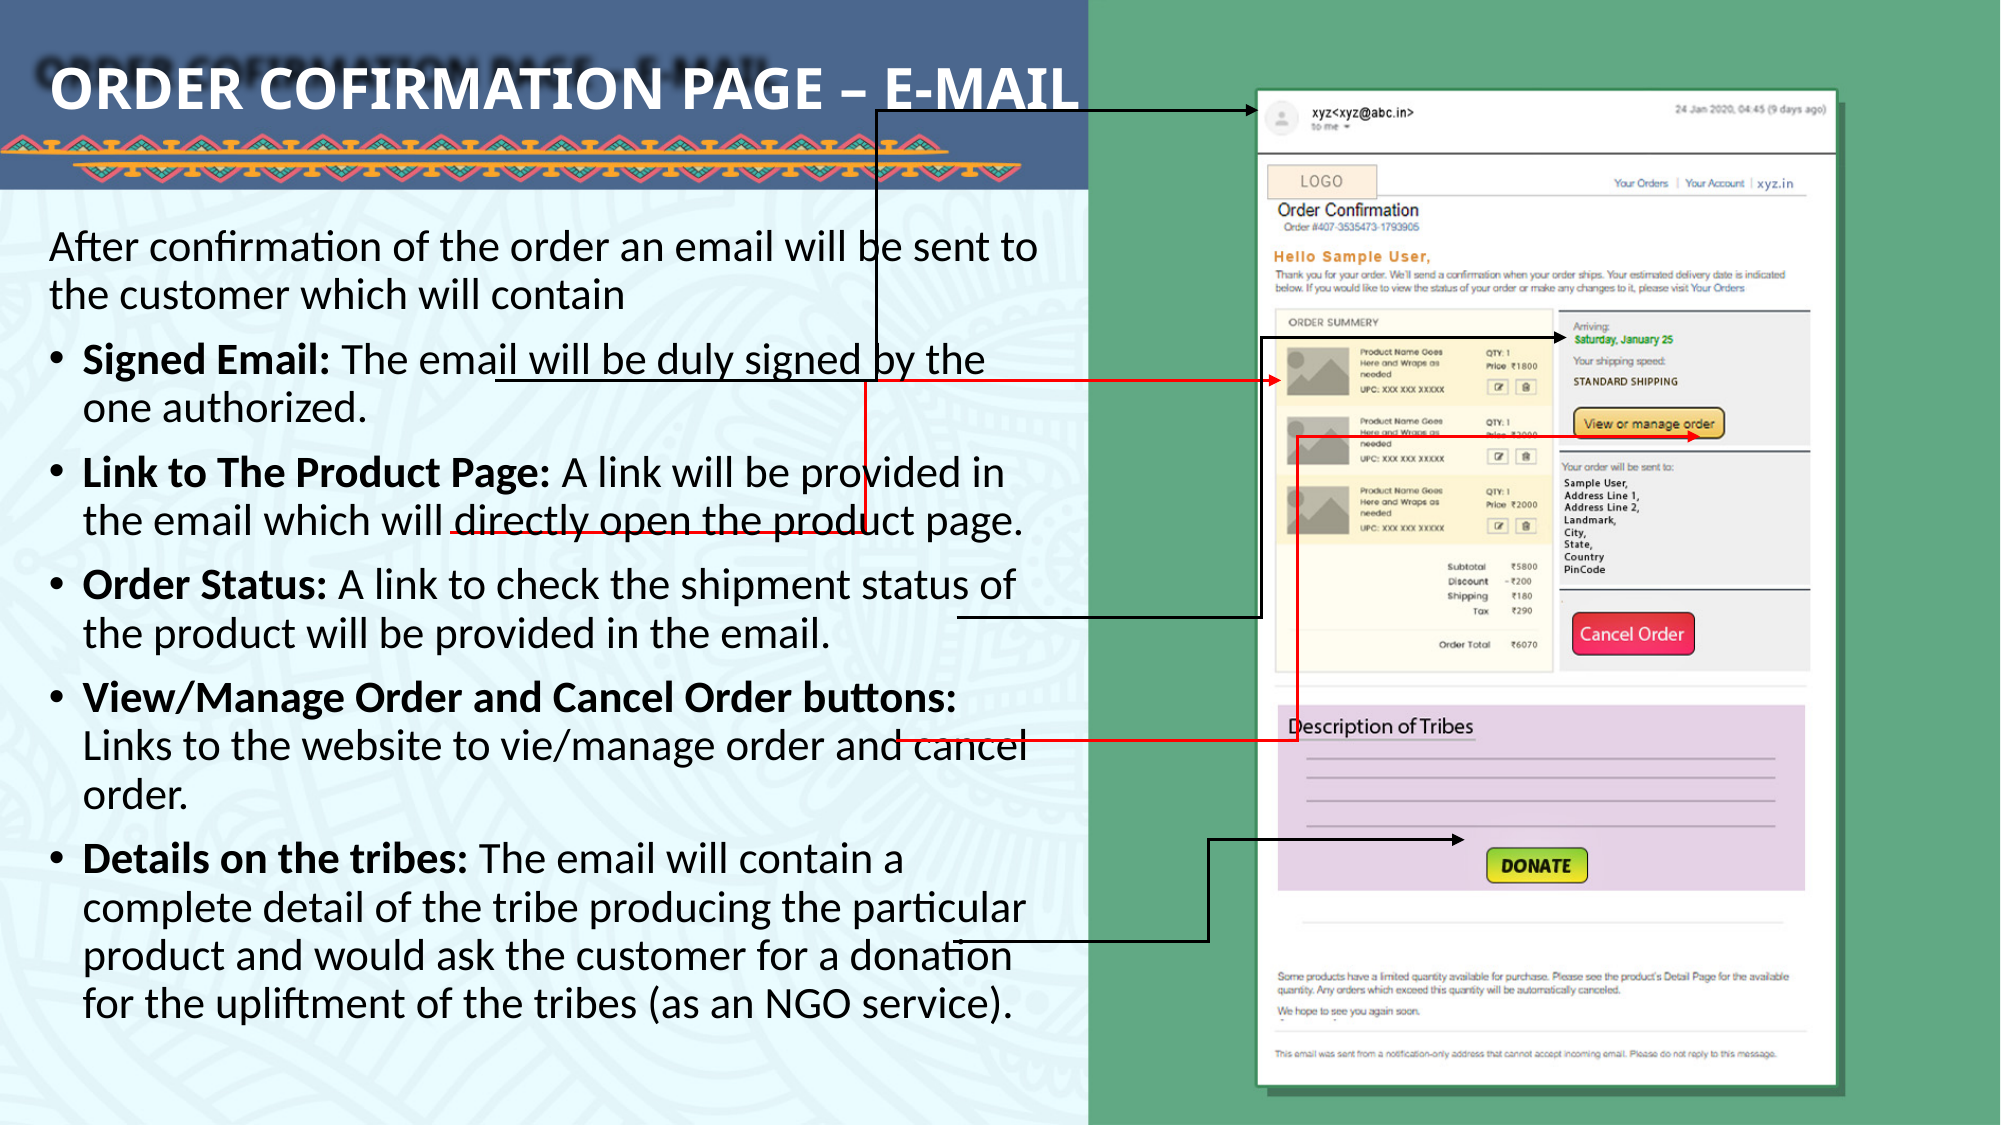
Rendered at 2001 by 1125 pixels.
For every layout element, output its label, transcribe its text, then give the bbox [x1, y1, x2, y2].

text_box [495, 110, 1259, 381]
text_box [449, 380, 956, 533]
title ORDER COFIRMATION PAGE – E-MAIL [33, 23, 1105, 160]
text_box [953, 839, 1465, 942]
picture [0, 0, 2001, 1125]
text_box After confirmation of the order an email will be sent to the customer which will contain Signed Email: The email will be duly signed by the one authorized. Link to The Product Page: A link will be provided in the email which will directly open the product page. Order Status: A link to check the shipment status of the product will be provided in the email. View/Manage Order and Cancel Order buttons: Links to the website to vie/manage order and cancel order. Details on the tribes: The email will contain a complete detail of the tribe producing the particular product and would ask the customer for a donation for the upliftment of the tribes (as an NGO service). [33, 215, 1056, 1102]
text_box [895, 436, 1700, 741]
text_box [956, 337, 1567, 436]
